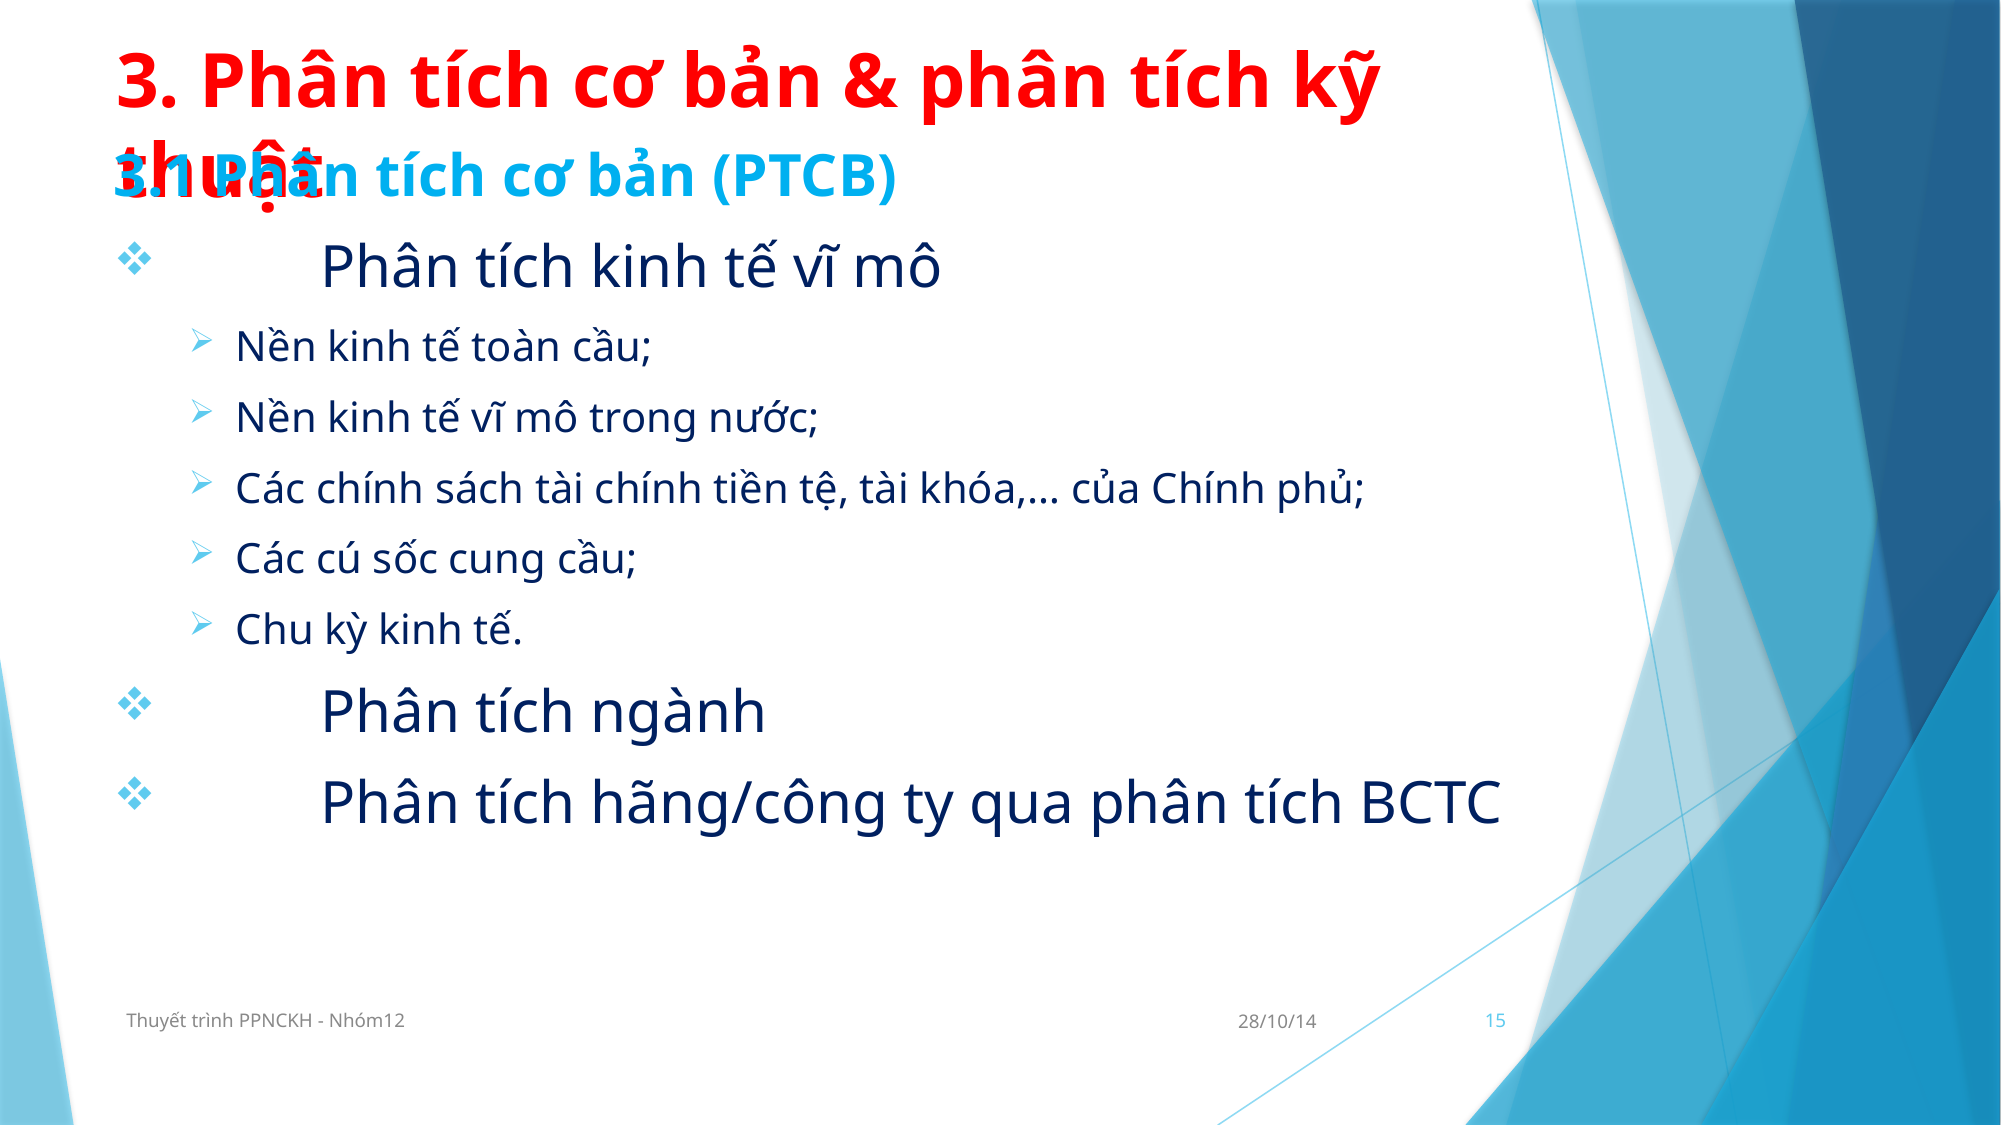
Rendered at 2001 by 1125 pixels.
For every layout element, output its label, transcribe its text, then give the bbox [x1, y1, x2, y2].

title 3. Phân tích cơ bản & phân tích kỹ thuật [101, 24, 1512, 130]
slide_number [1182, 991, 1332, 1051]
slide_number 15 [1409, 991, 1522, 1051]
footer Thuyết trình PPNCKH - Nhóm12 [111, 991, 1145, 1051]
list 3.1 Phân tích cơ bản (PTCB) Phân tích kinh tế vĩ mô Nền kinh tế toàn cầu; Nền kinh tế vĩ mô trong nước; Các chính sách tài chính tiền tệ, tài khóa,… của Chính phủ; Các cú sốc cung cầu; Chu kỳ kinh tế. Phân tích ngành Phân tích hãng/công ty qua phân tích BCTC [99, 130, 1594, 894]
